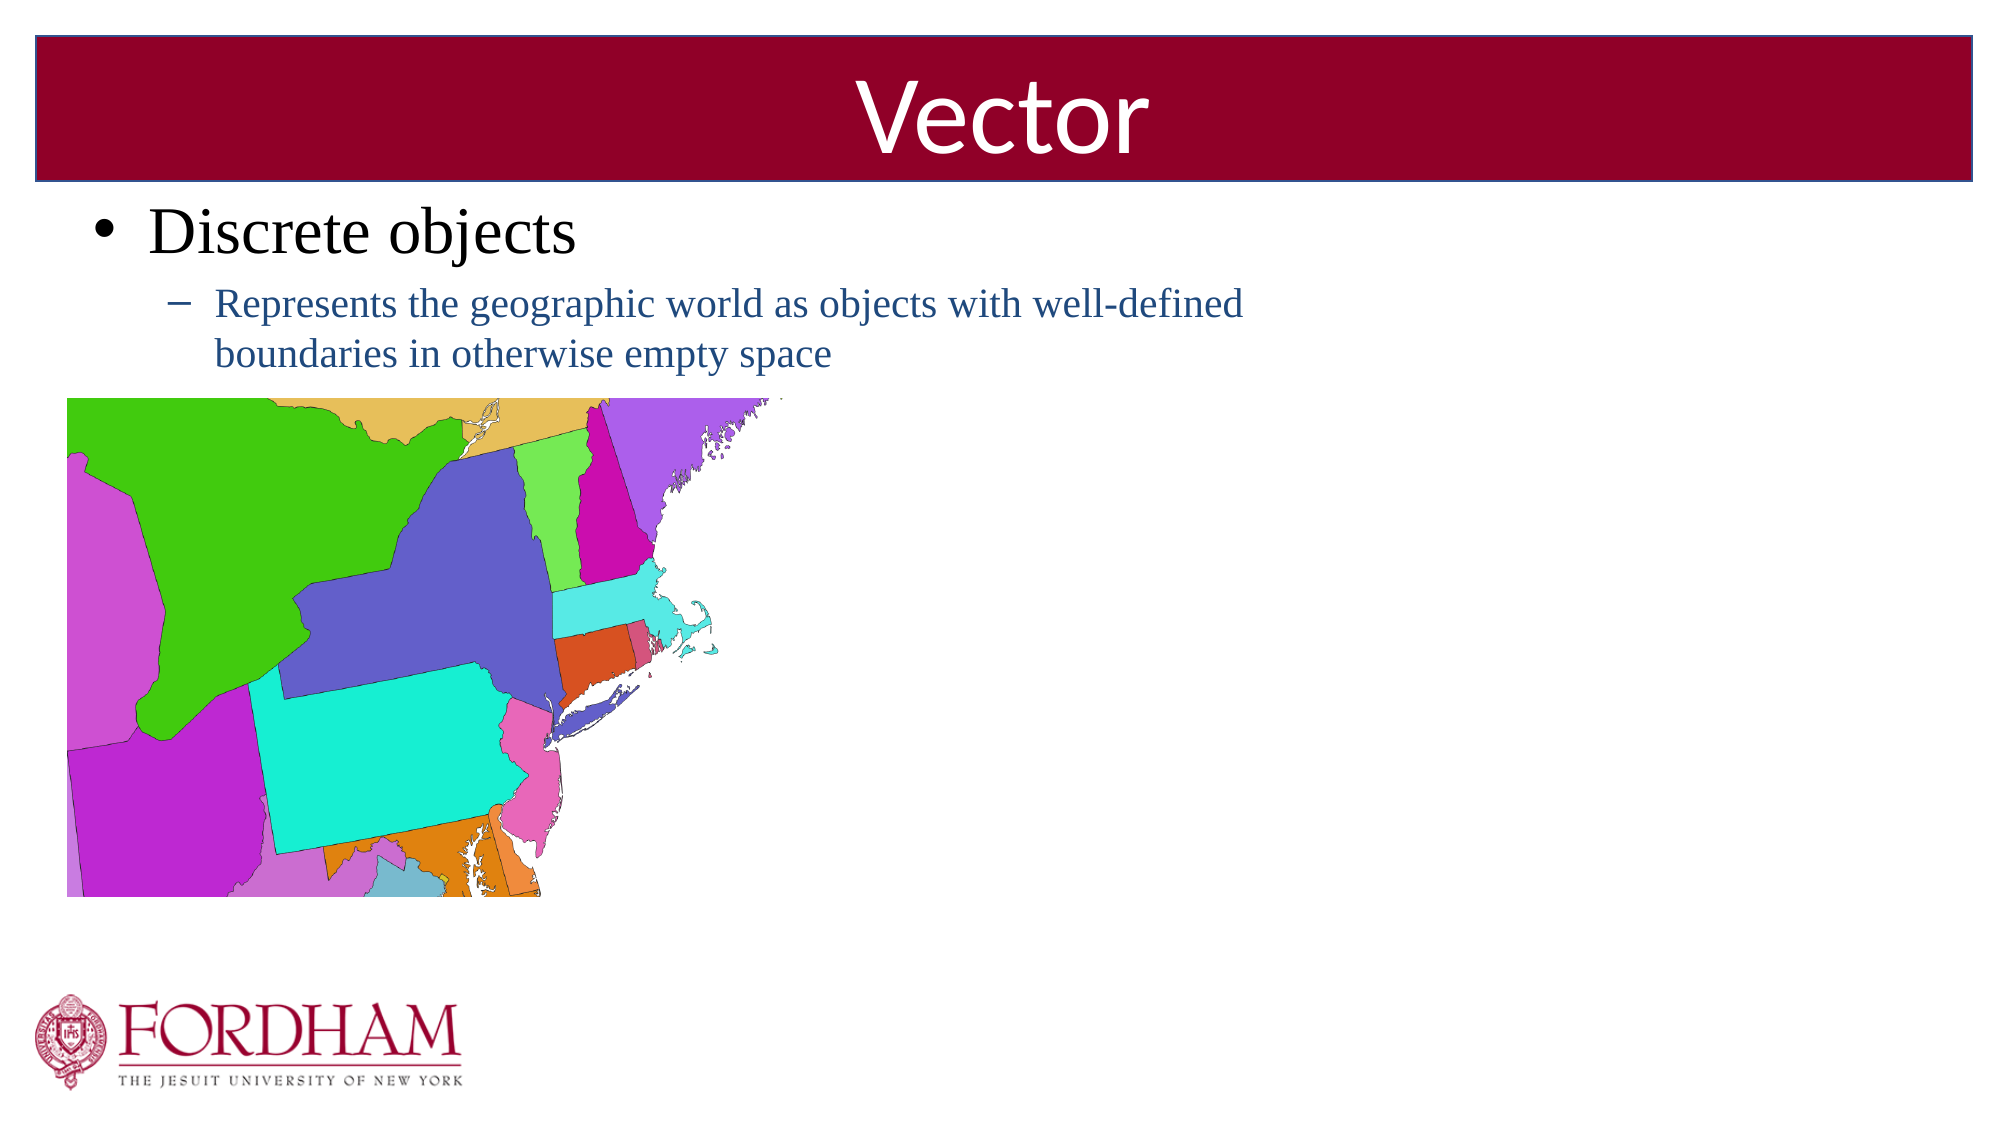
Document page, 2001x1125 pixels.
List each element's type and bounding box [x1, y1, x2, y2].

text_box [35, 36, 1972, 1092]
picture [67, 398, 809, 897]
